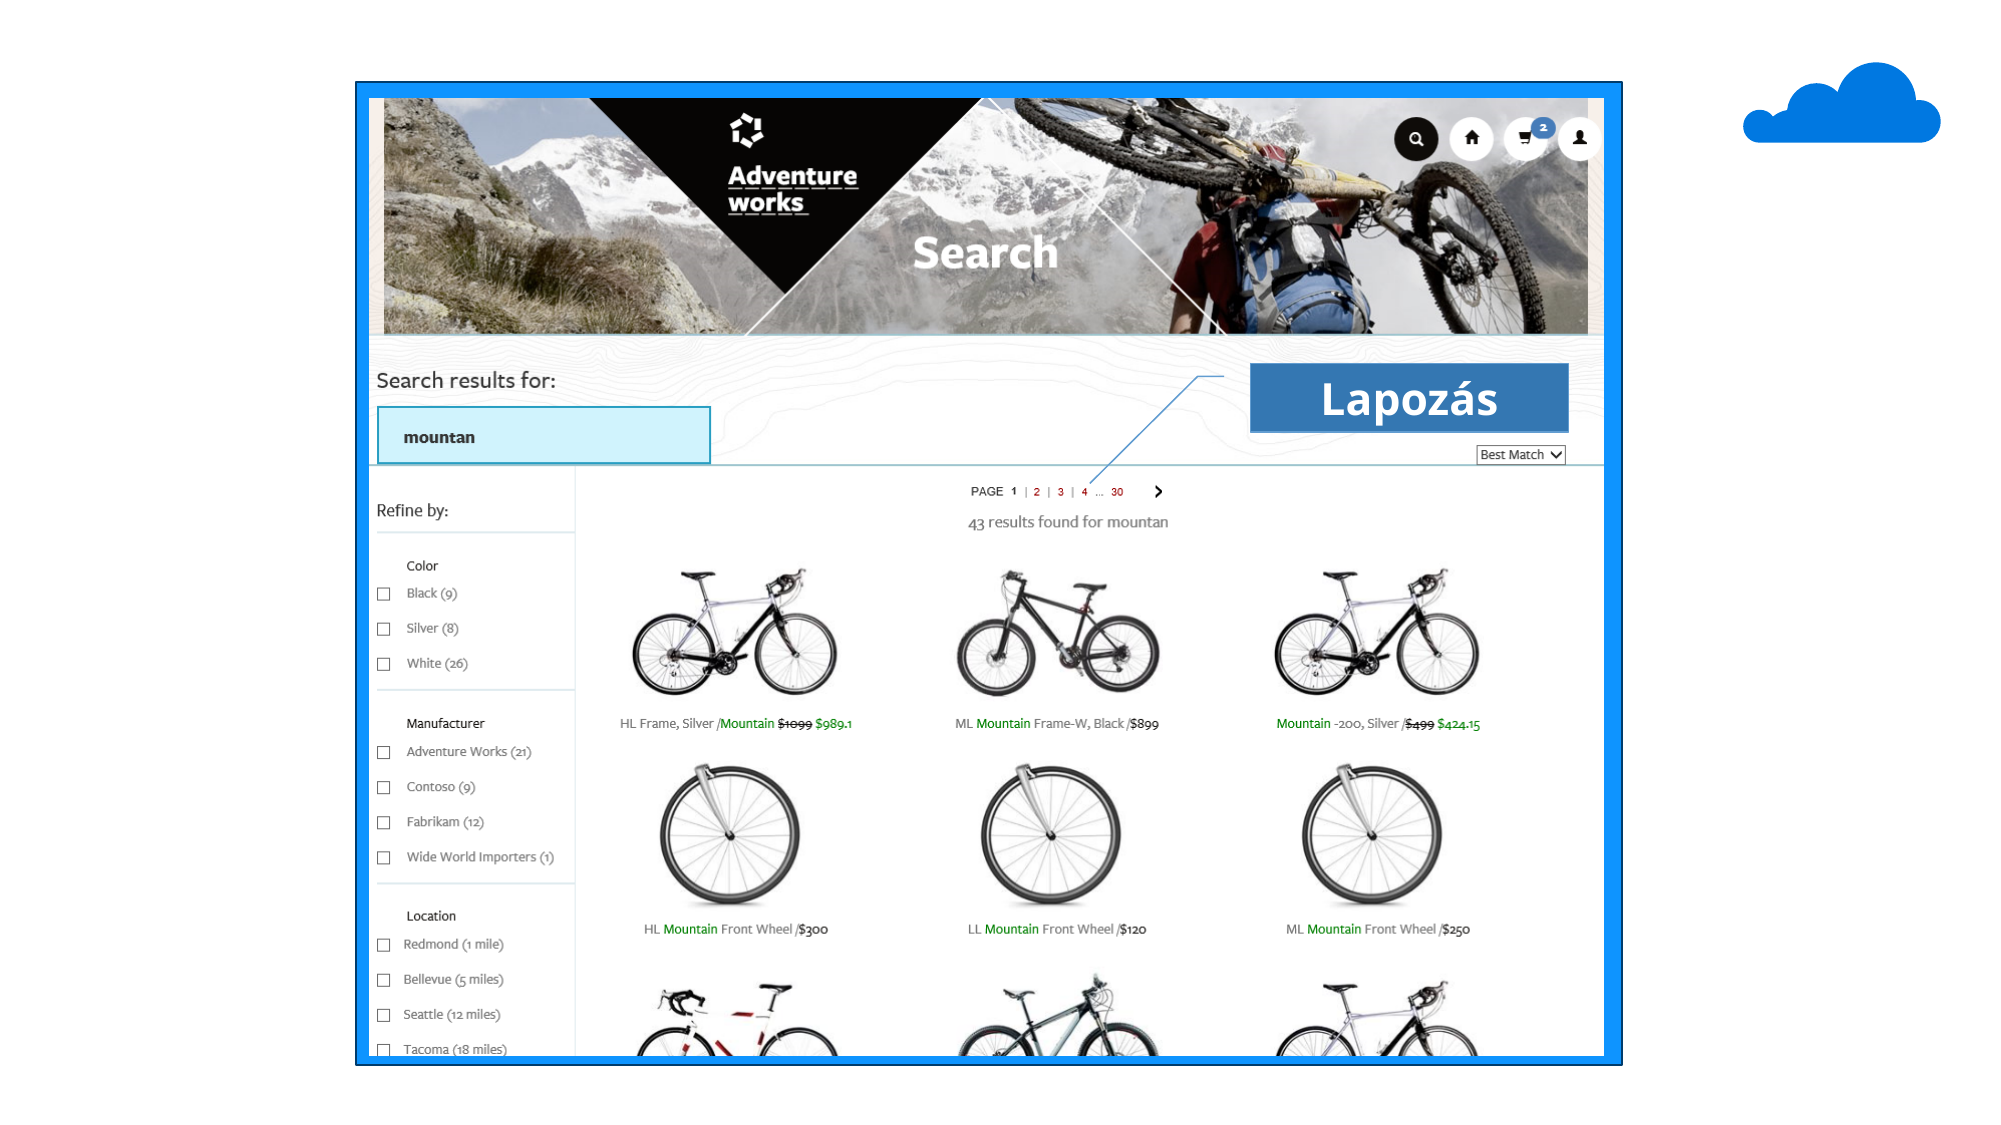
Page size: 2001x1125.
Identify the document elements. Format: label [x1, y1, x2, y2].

picture [369, 98, 1604, 1057]
text_box [355, 81, 1623, 1066]
